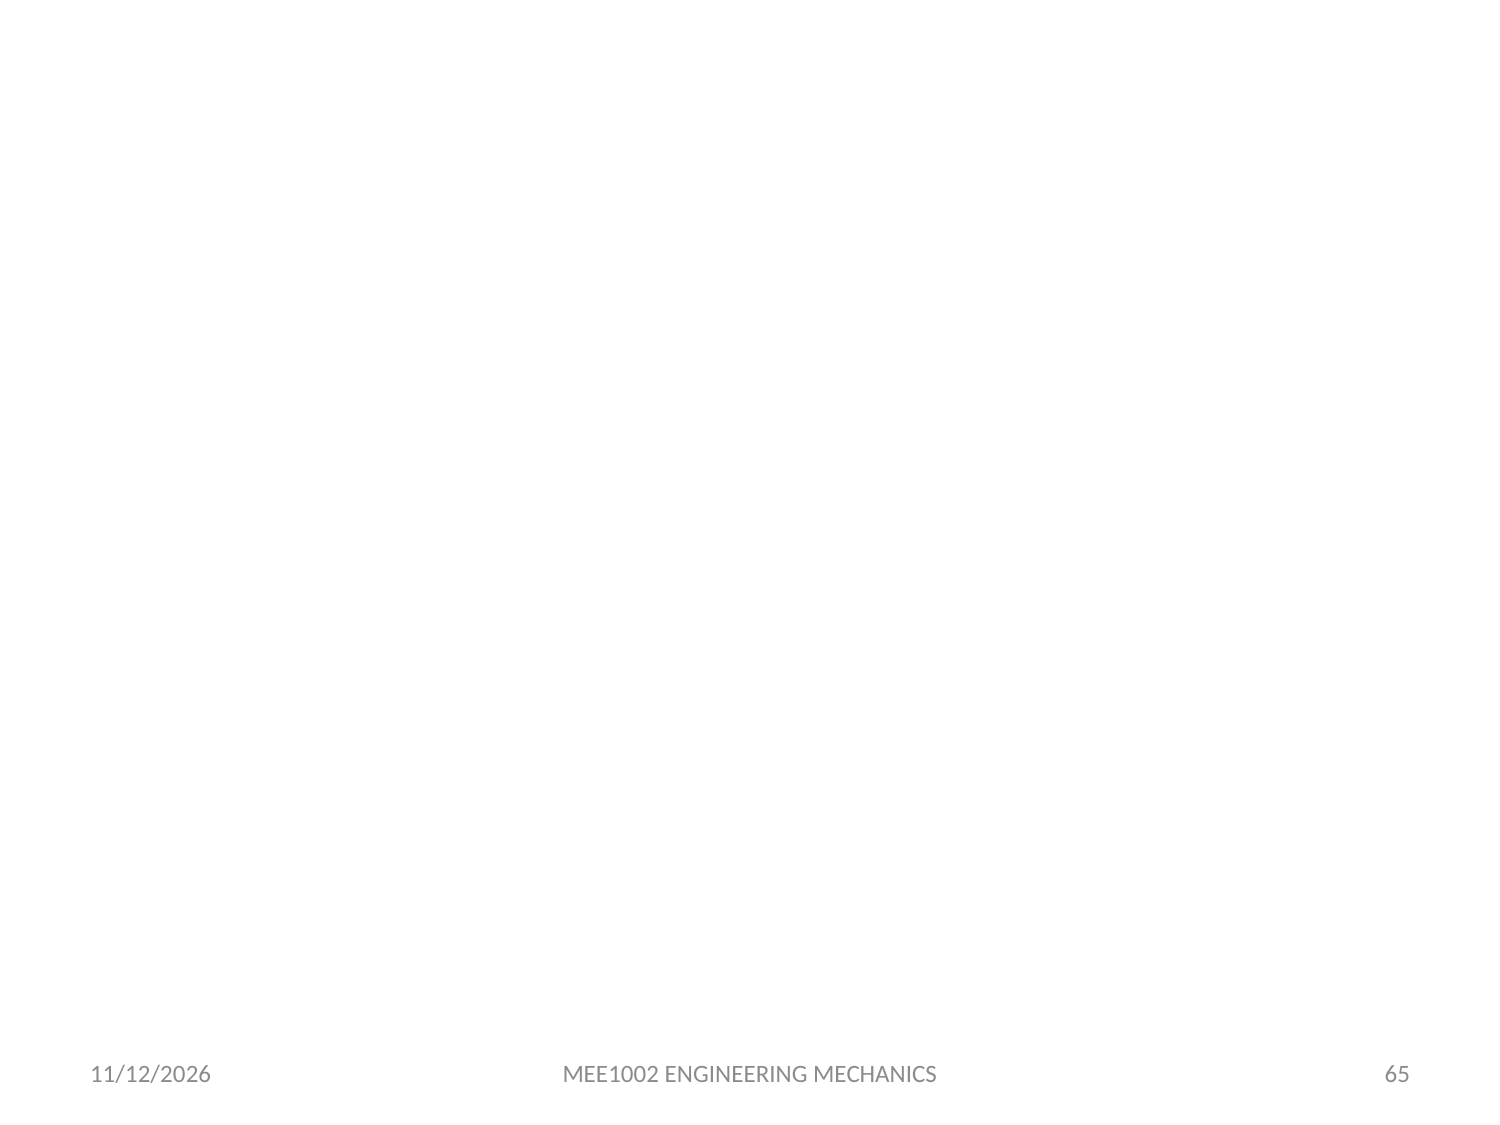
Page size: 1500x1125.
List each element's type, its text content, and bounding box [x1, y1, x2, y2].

slide_number 16-Jun-22 [75, 1042, 425, 1103]
footer MEE1002 ENGINEERING MECHANICS [512, 1042, 988, 1103]
slide_number 65 [1074, 1042, 1425, 1103]
